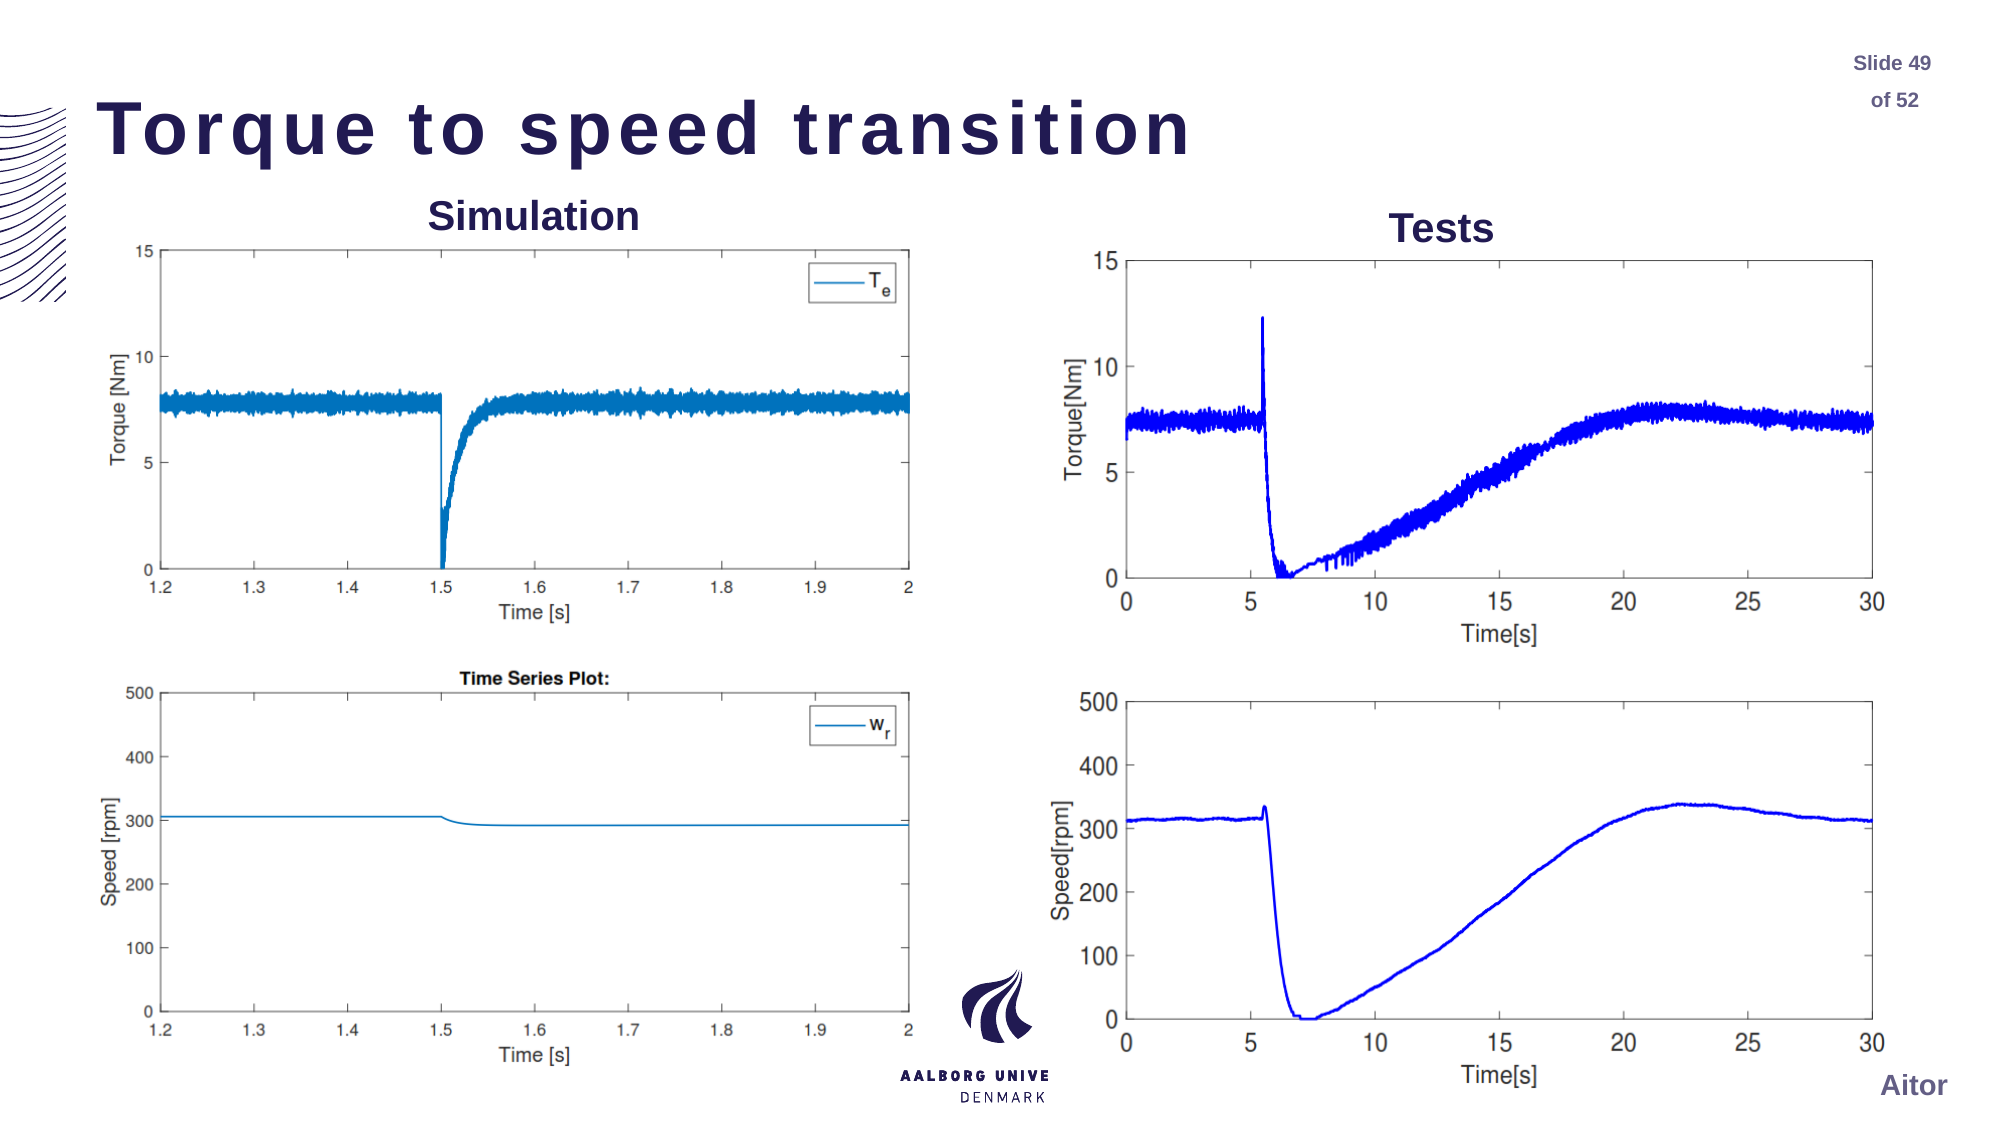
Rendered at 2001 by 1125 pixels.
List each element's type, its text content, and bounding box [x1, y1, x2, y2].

text_box Slide 49 [1848, 43, 1932, 81]
picture [1048, 247, 1887, 1090]
title Torque to speed transition [96, 47, 1960, 258]
text_box Simulation [412, 181, 656, 237]
text_box of 52 [1840, 81, 1920, 119]
text_box Aitor [1811, 1064, 1949, 1103]
text_box Tests [1373, 193, 1510, 247]
picture [96, 237, 917, 1070]
